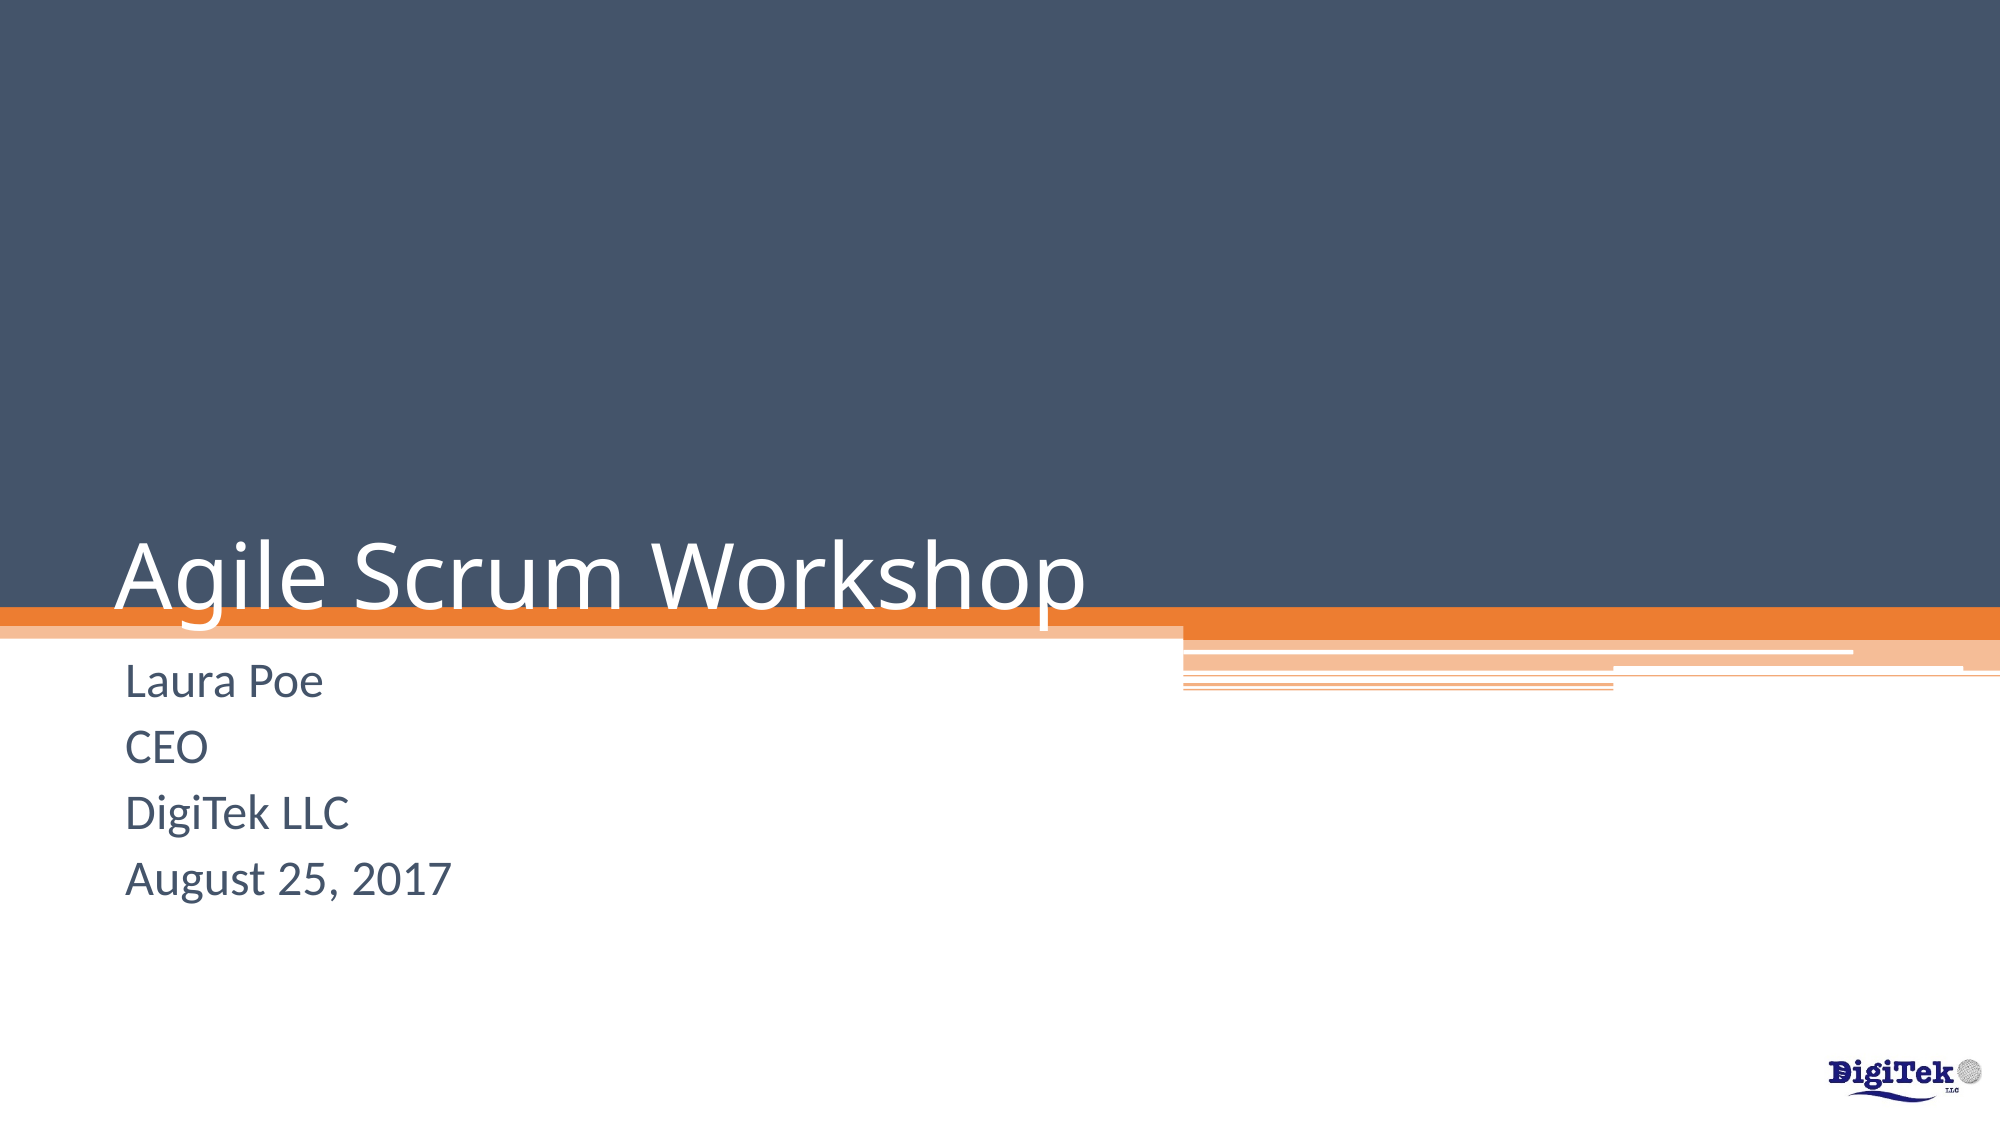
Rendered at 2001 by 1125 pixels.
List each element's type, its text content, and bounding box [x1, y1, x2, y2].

title Agile Scrum Workshop [99, 394, 1950, 636]
subtitle Laura Poe CEO DigiTek LLC August 25, 2017 [99, 639, 1184, 928]
picture [1815, 1031, 1982, 1125]
